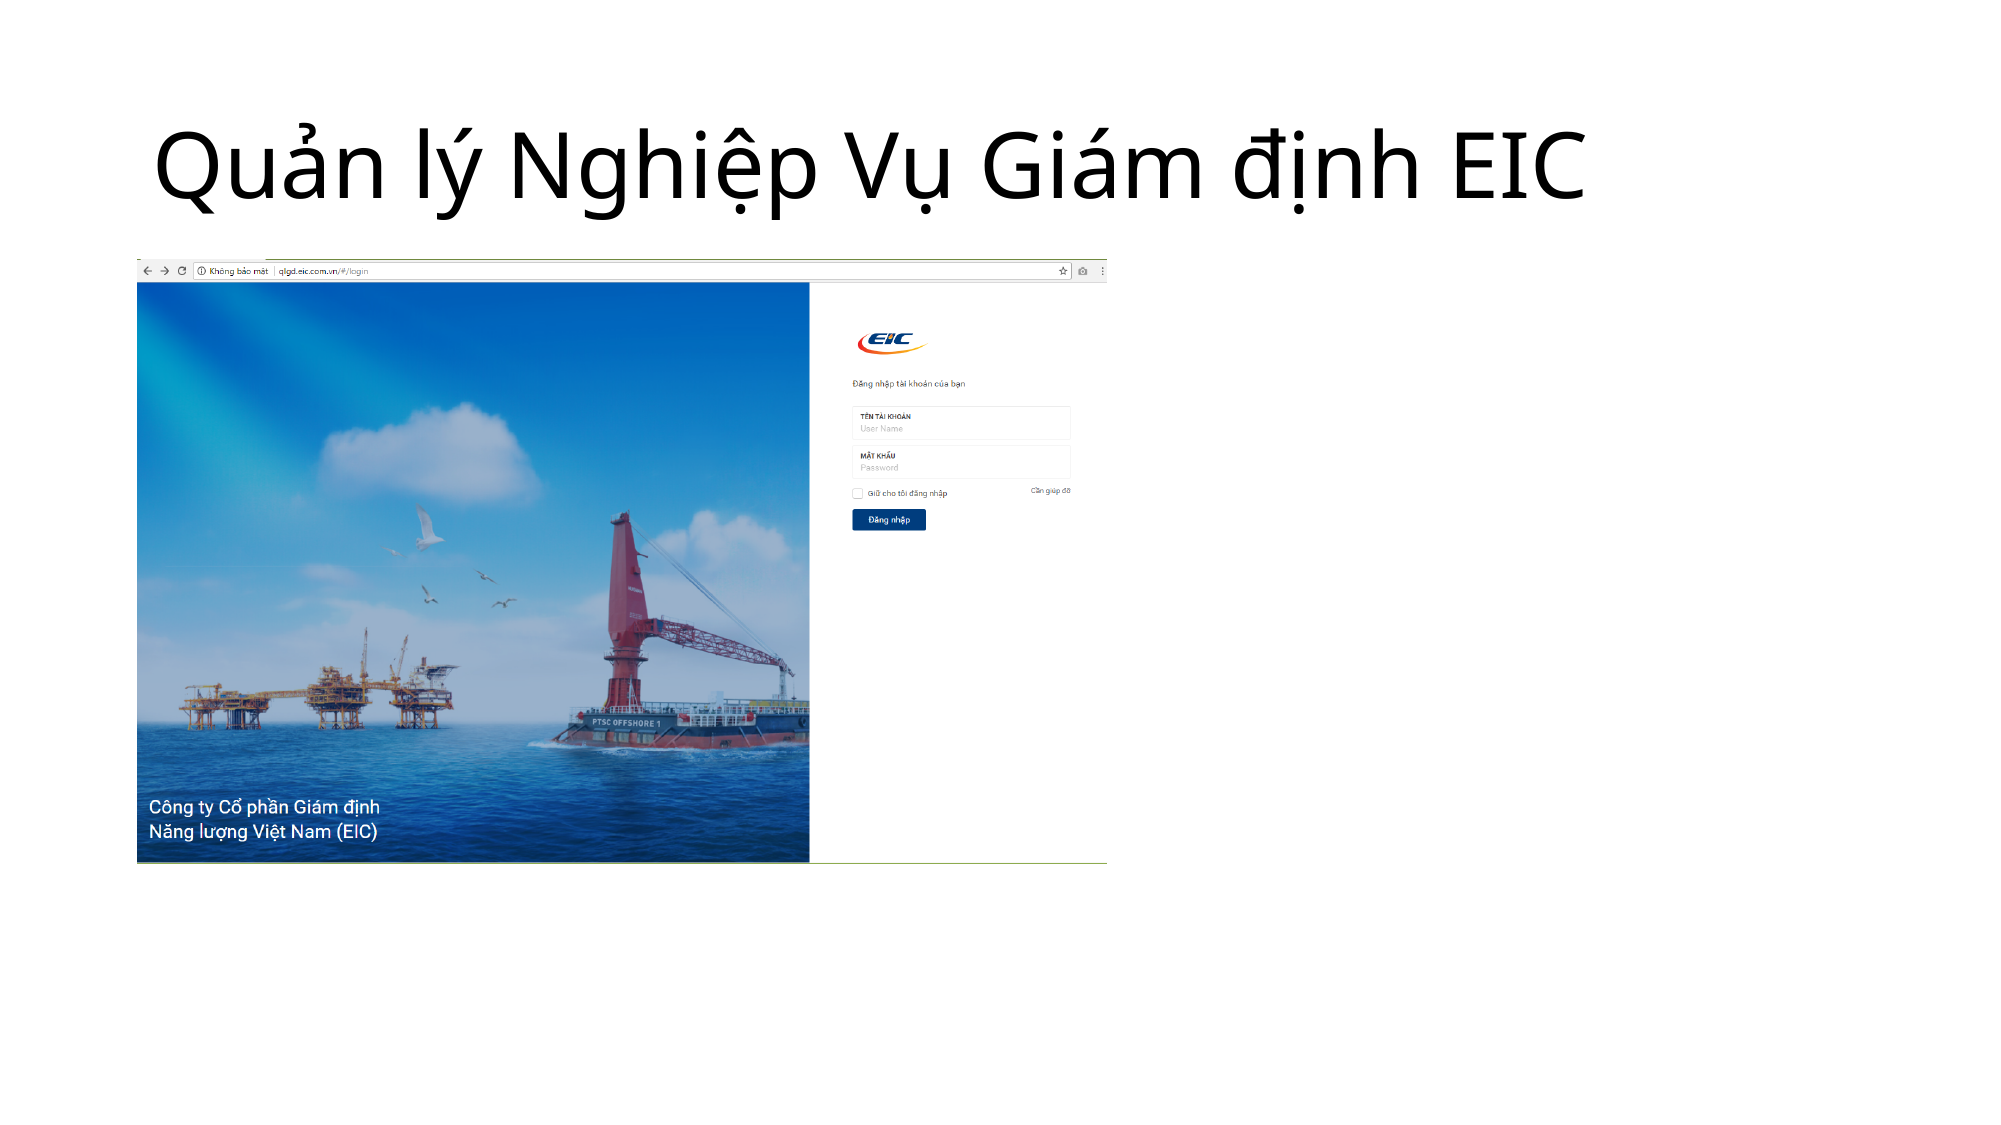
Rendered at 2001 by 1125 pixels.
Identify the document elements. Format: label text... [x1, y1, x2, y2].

title Quản lý Nghiệp Vụ Giám định EIC [137, 59, 1863, 278]
picture [137, 259, 1107, 864]
